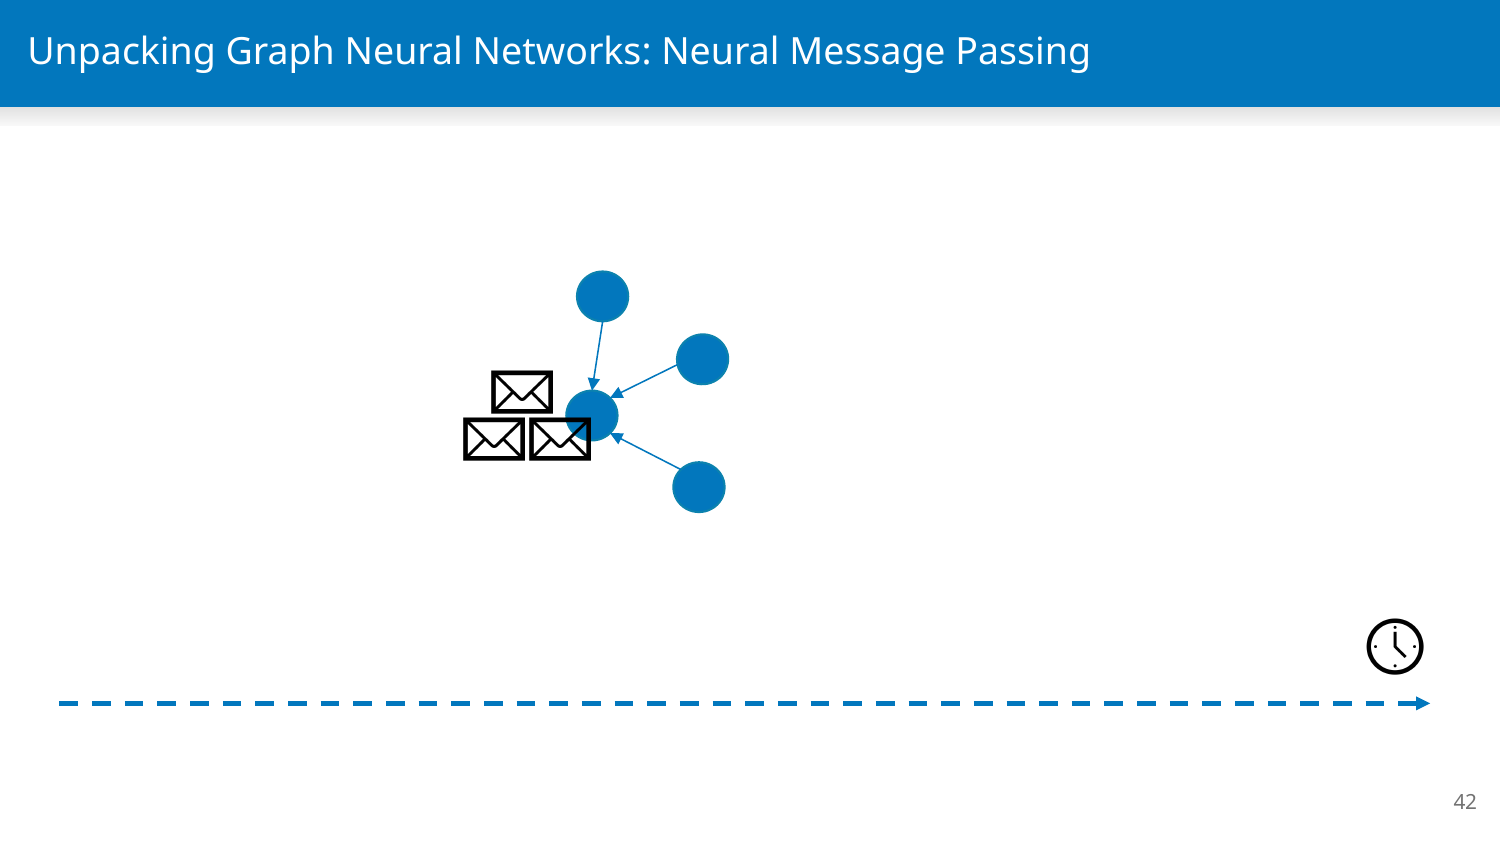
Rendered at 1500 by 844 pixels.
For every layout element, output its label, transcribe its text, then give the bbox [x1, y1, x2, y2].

title Unpacking Graph Neural Networks: Neural Message Passing [16, 2, 1464, 102]
picture [456, 355, 597, 476]
picture [1359, 611, 1431, 683]
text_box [566, 271, 733, 513]
slide_number ‹#› [1398, 770, 1489, 835]
